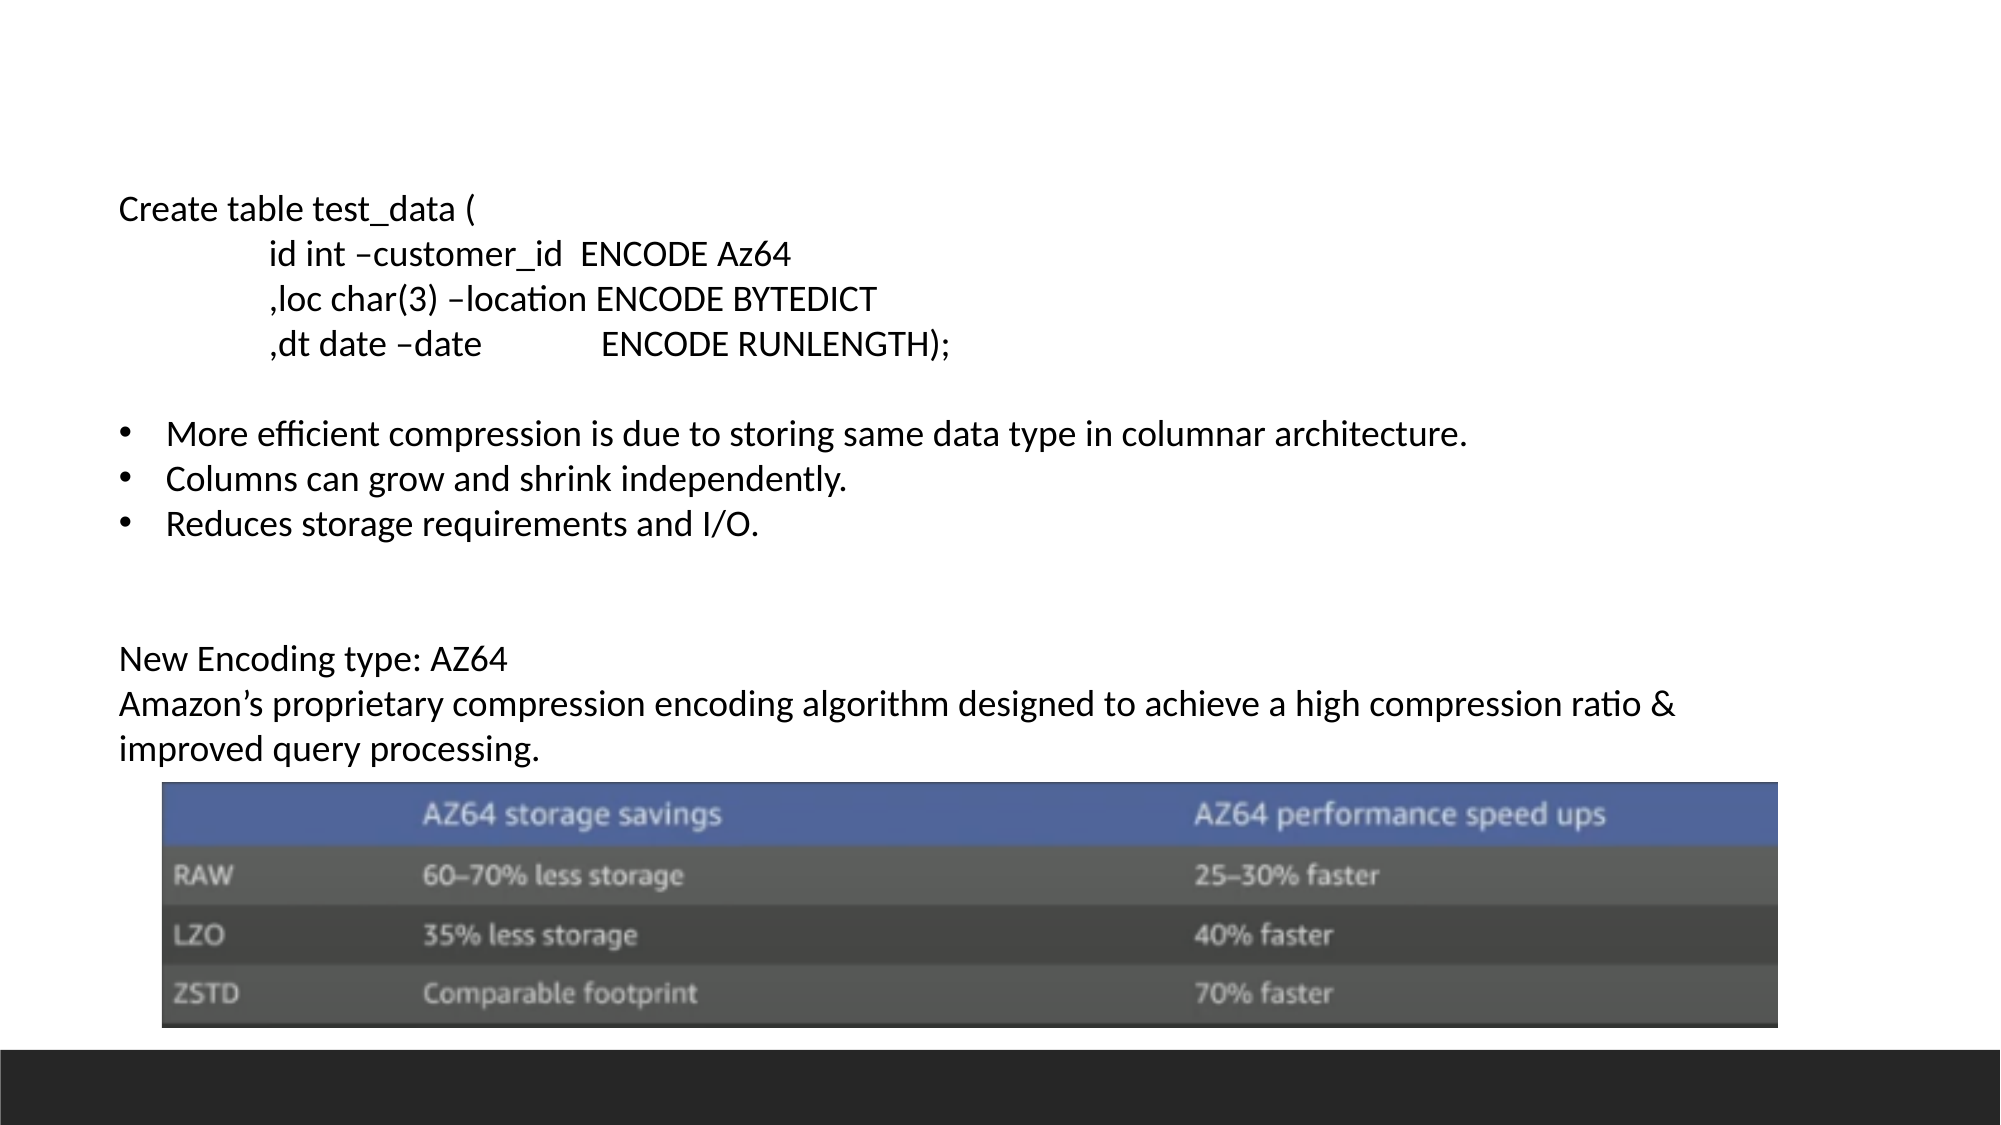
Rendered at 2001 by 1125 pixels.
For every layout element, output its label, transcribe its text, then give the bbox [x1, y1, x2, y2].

text_box Create table test_data ( id int –customer_id ENCODE Az64 ,loc char(3) –location ENCODE BYTEDICT ,dt date –date ENCODE RUNLENGTH); More efficient compression is due to storing same data type in columnar architecture. Columns can grow and shrink independently. Reduces storage requirements and I/O. New Encoding type: AZ64 Amazon’s proprietary compression encoding algorithm designed to achieve a high compression ratio & improved query processing. [104, 176, 1778, 777]
picture [161, 782, 1779, 1029]
